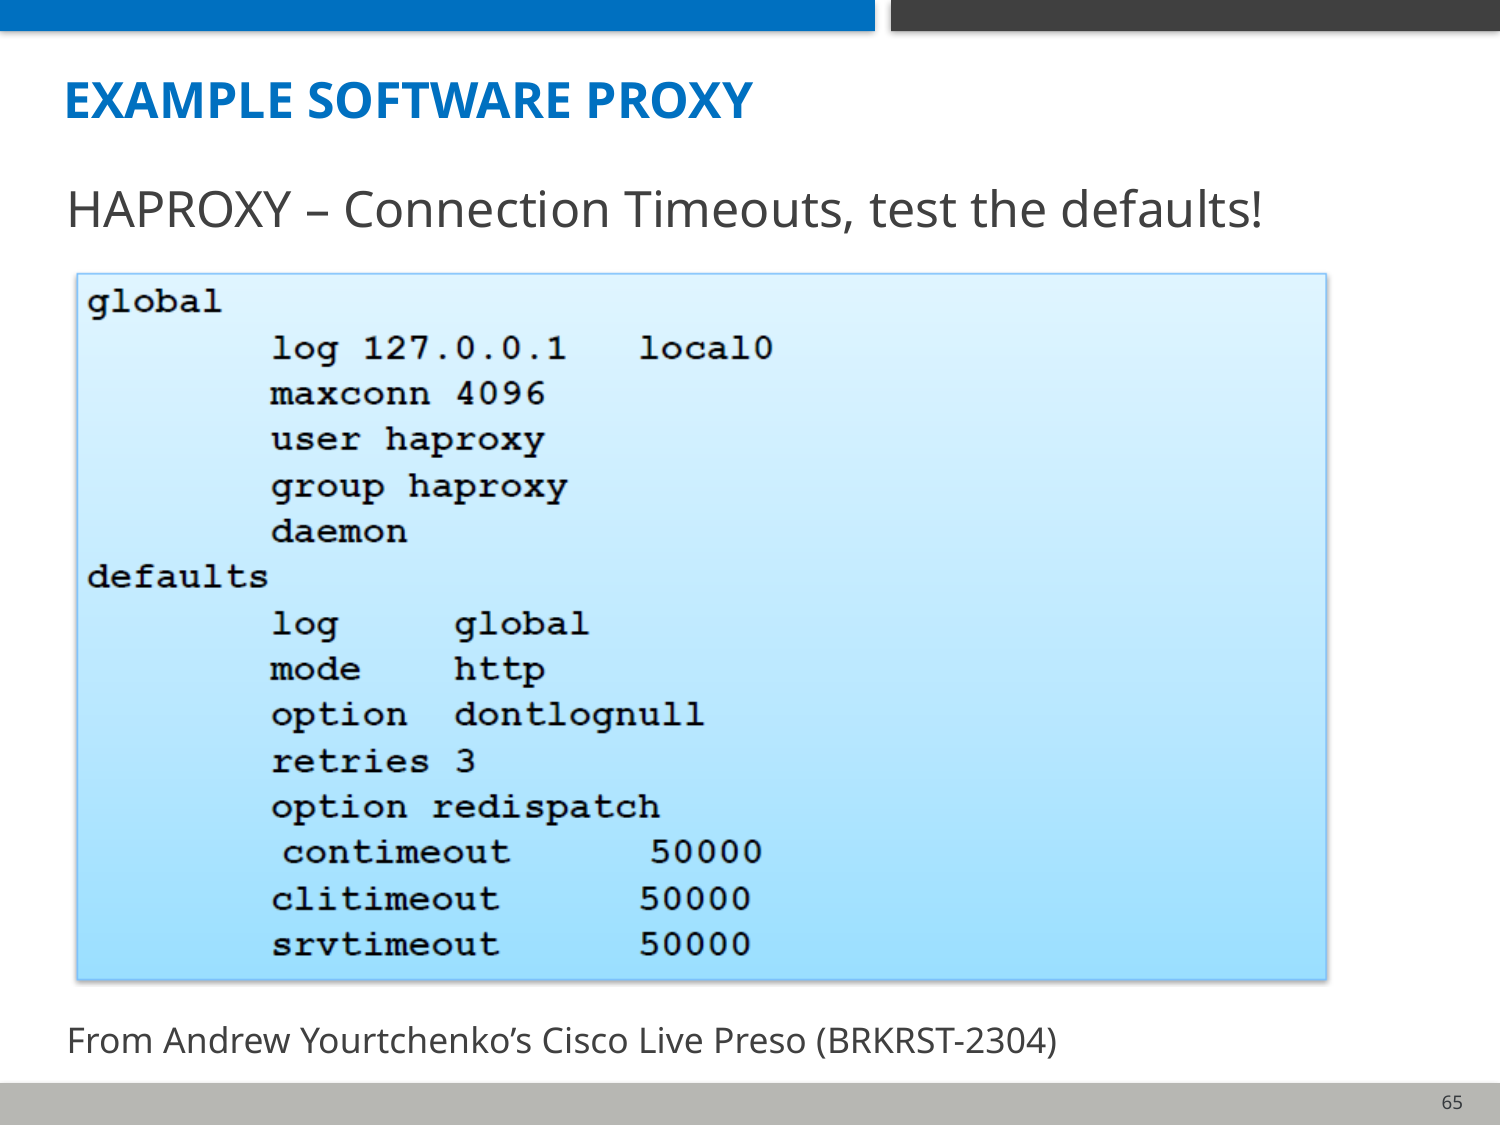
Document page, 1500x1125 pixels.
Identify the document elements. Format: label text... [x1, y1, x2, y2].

picture [69, 267, 1336, 987]
list HAPROXY – Connection Timeouts, test the defaults! [51, 170, 1425, 340]
text_box From Andrew Yourtchenko’s Cisco Live Preso (BRKRST-2304) [51, 1010, 1426, 1080]
title Example Software Proxy [48, 54, 1424, 142]
